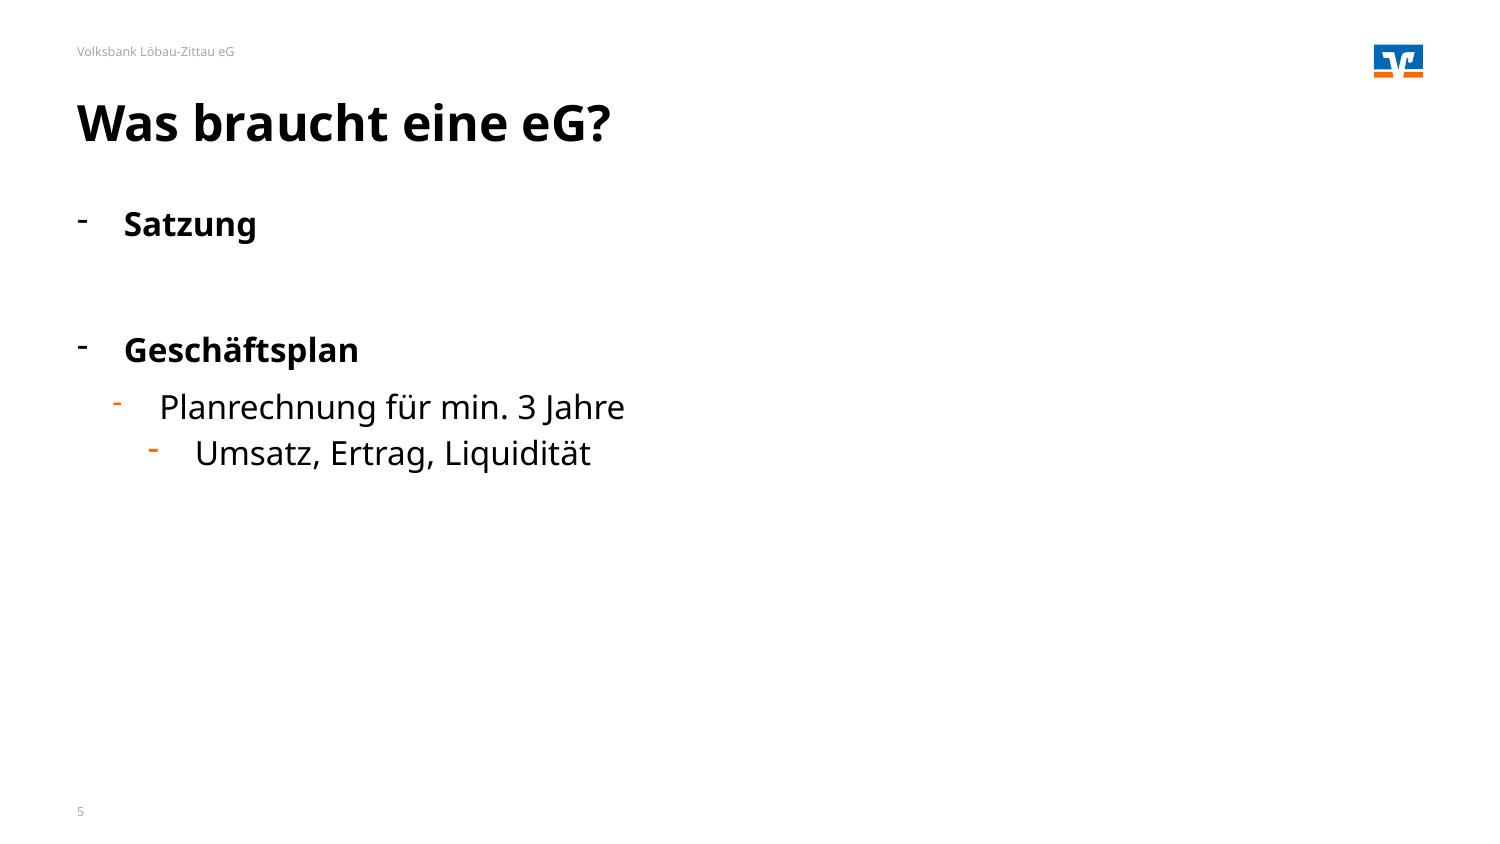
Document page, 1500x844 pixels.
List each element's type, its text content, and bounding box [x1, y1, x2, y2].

footer Volksbank Löbau-Zittau eG [77, 44, 963, 67]
slide_number 5 [77, 801, 124, 825]
list Satzung Geschäftsplan Planrechnung für min. 3 Jahre Umsatz, Ertrag, Liquidität [77, 203, 1424, 782]
title Was braucht eine eG? [77, 91, 1341, 168]
